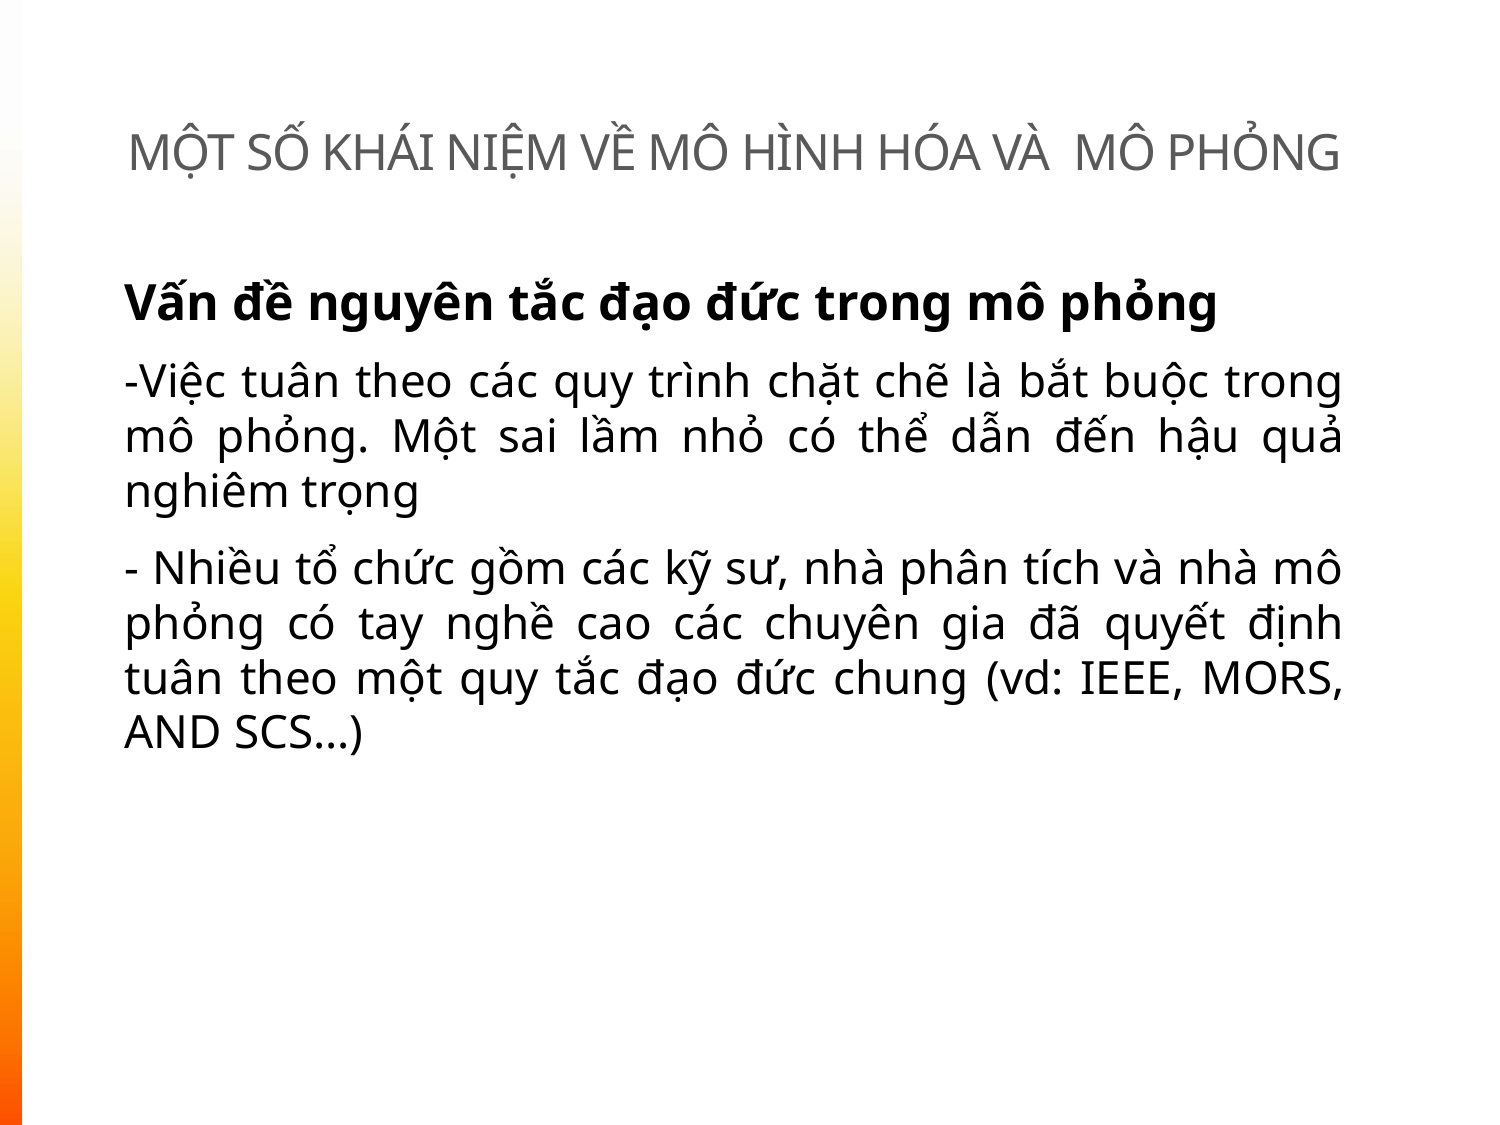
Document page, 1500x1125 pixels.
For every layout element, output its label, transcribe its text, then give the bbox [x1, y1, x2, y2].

picture [0, 0, 22, 1125]
title MỘT SỐ KHÁI NIỆM VỀ MÔ HÌNH HÓA VÀ MÔ PHỎNG [112, 50, 1413, 188]
list Vấn đề nguyên tắc đạo đức trong mô phỏng -Việc tuân theo các quy trình chặt chẽ là bắt buộc trong mô phỏng. Một sai lầm nhỏ có thể dẫn đến hậu quả nghiêm trọng - Nhiều tổ chức gồm các kỹ sư, nhà phân tích và nhà mô phỏng có tay nghề cao các chuyên gia đã quyết định tuân theo một quy tắc đạo đức chung (vd: IEEE, MORS, AND SCS…) [109, 262, 1360, 980]
